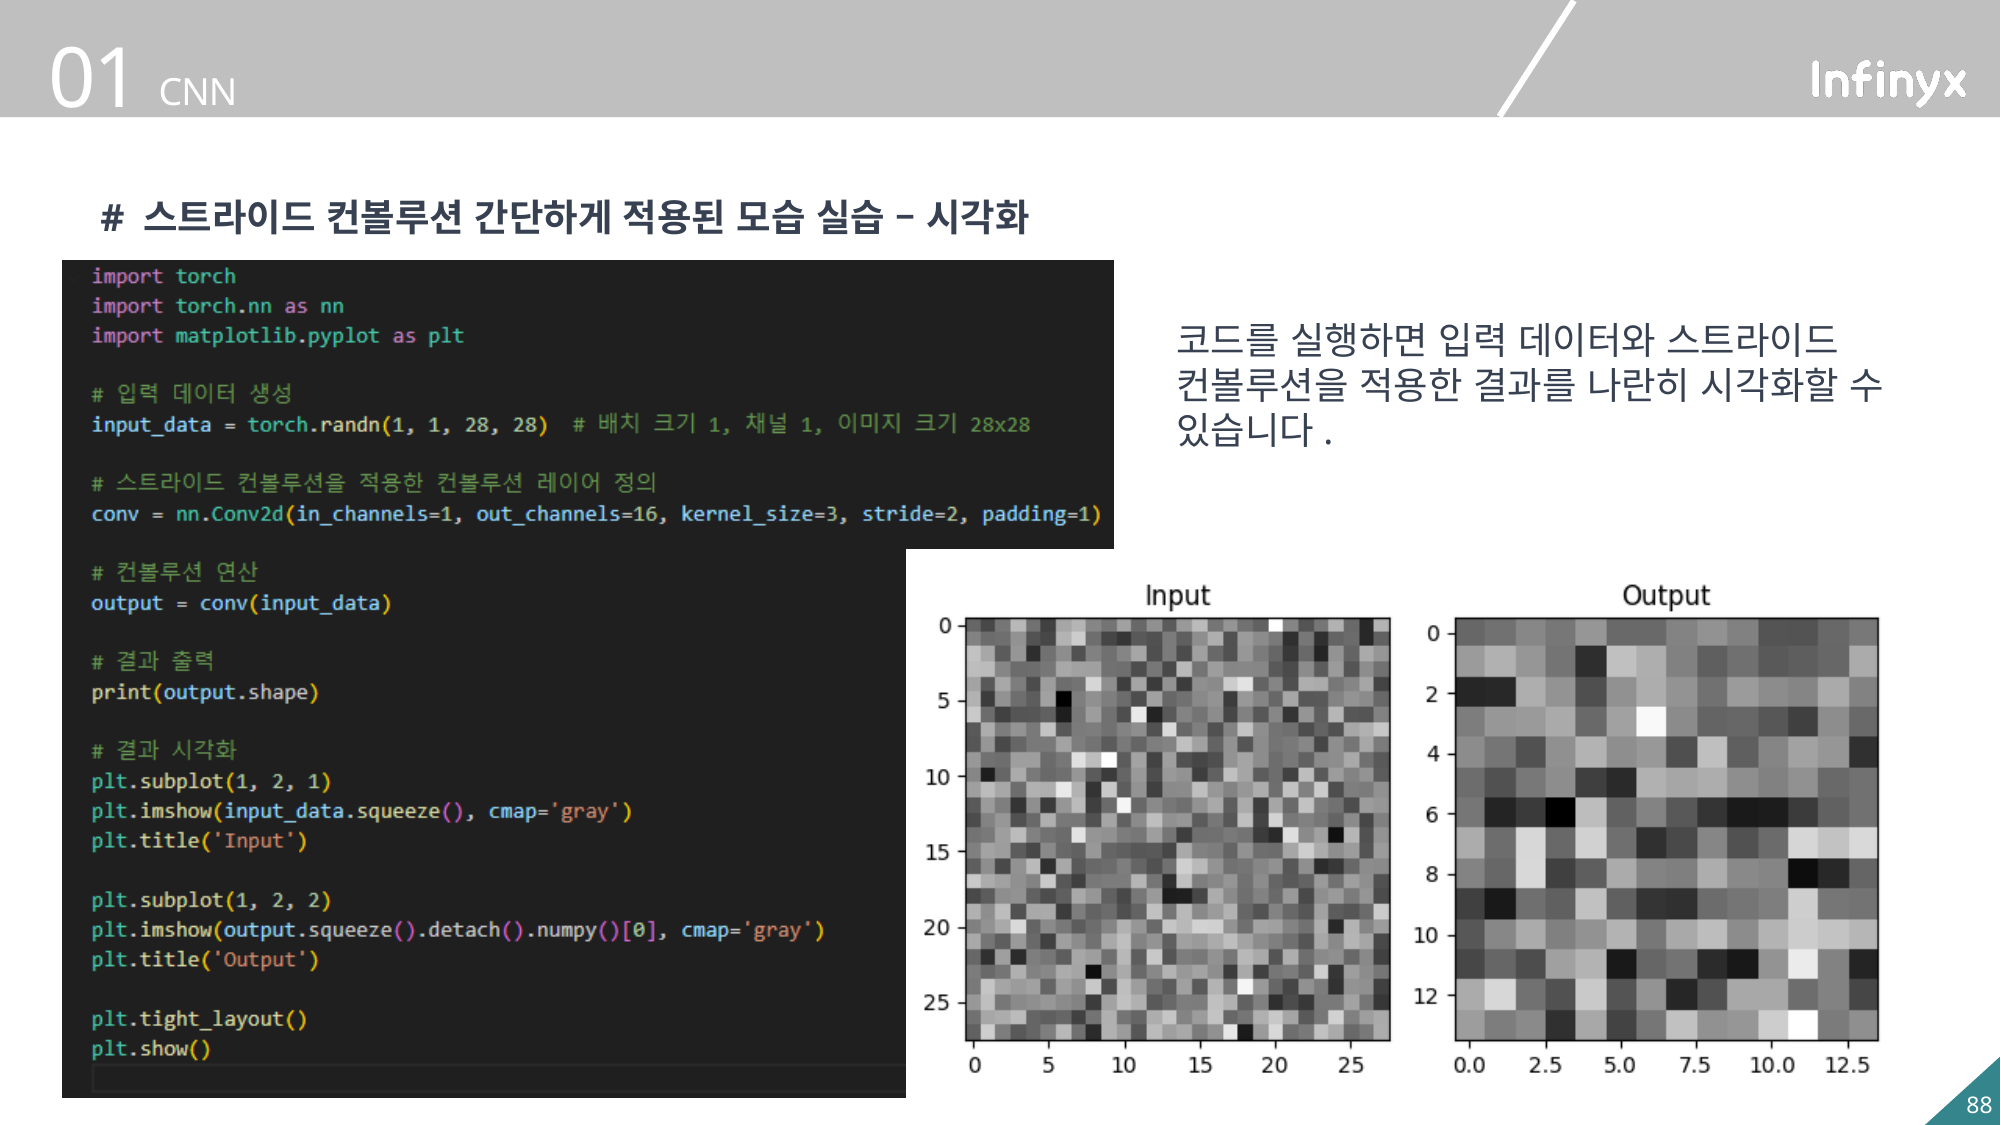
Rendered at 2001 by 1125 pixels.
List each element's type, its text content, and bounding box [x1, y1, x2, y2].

text_box 코드를 실행하면 입력 데이터와 스트라이드 컨볼루션을 적용한 결과를 나란히 시각화할 수 있습니다. [1161, 309, 1906, 460]
text_box # 스트라이드 컨볼루션 간단하게 적용된 모습 실습 – 시각화 [85, 186, 1091, 247]
picture [62, 260, 1887, 1098]
picture [1812, 60, 1966, 108]
